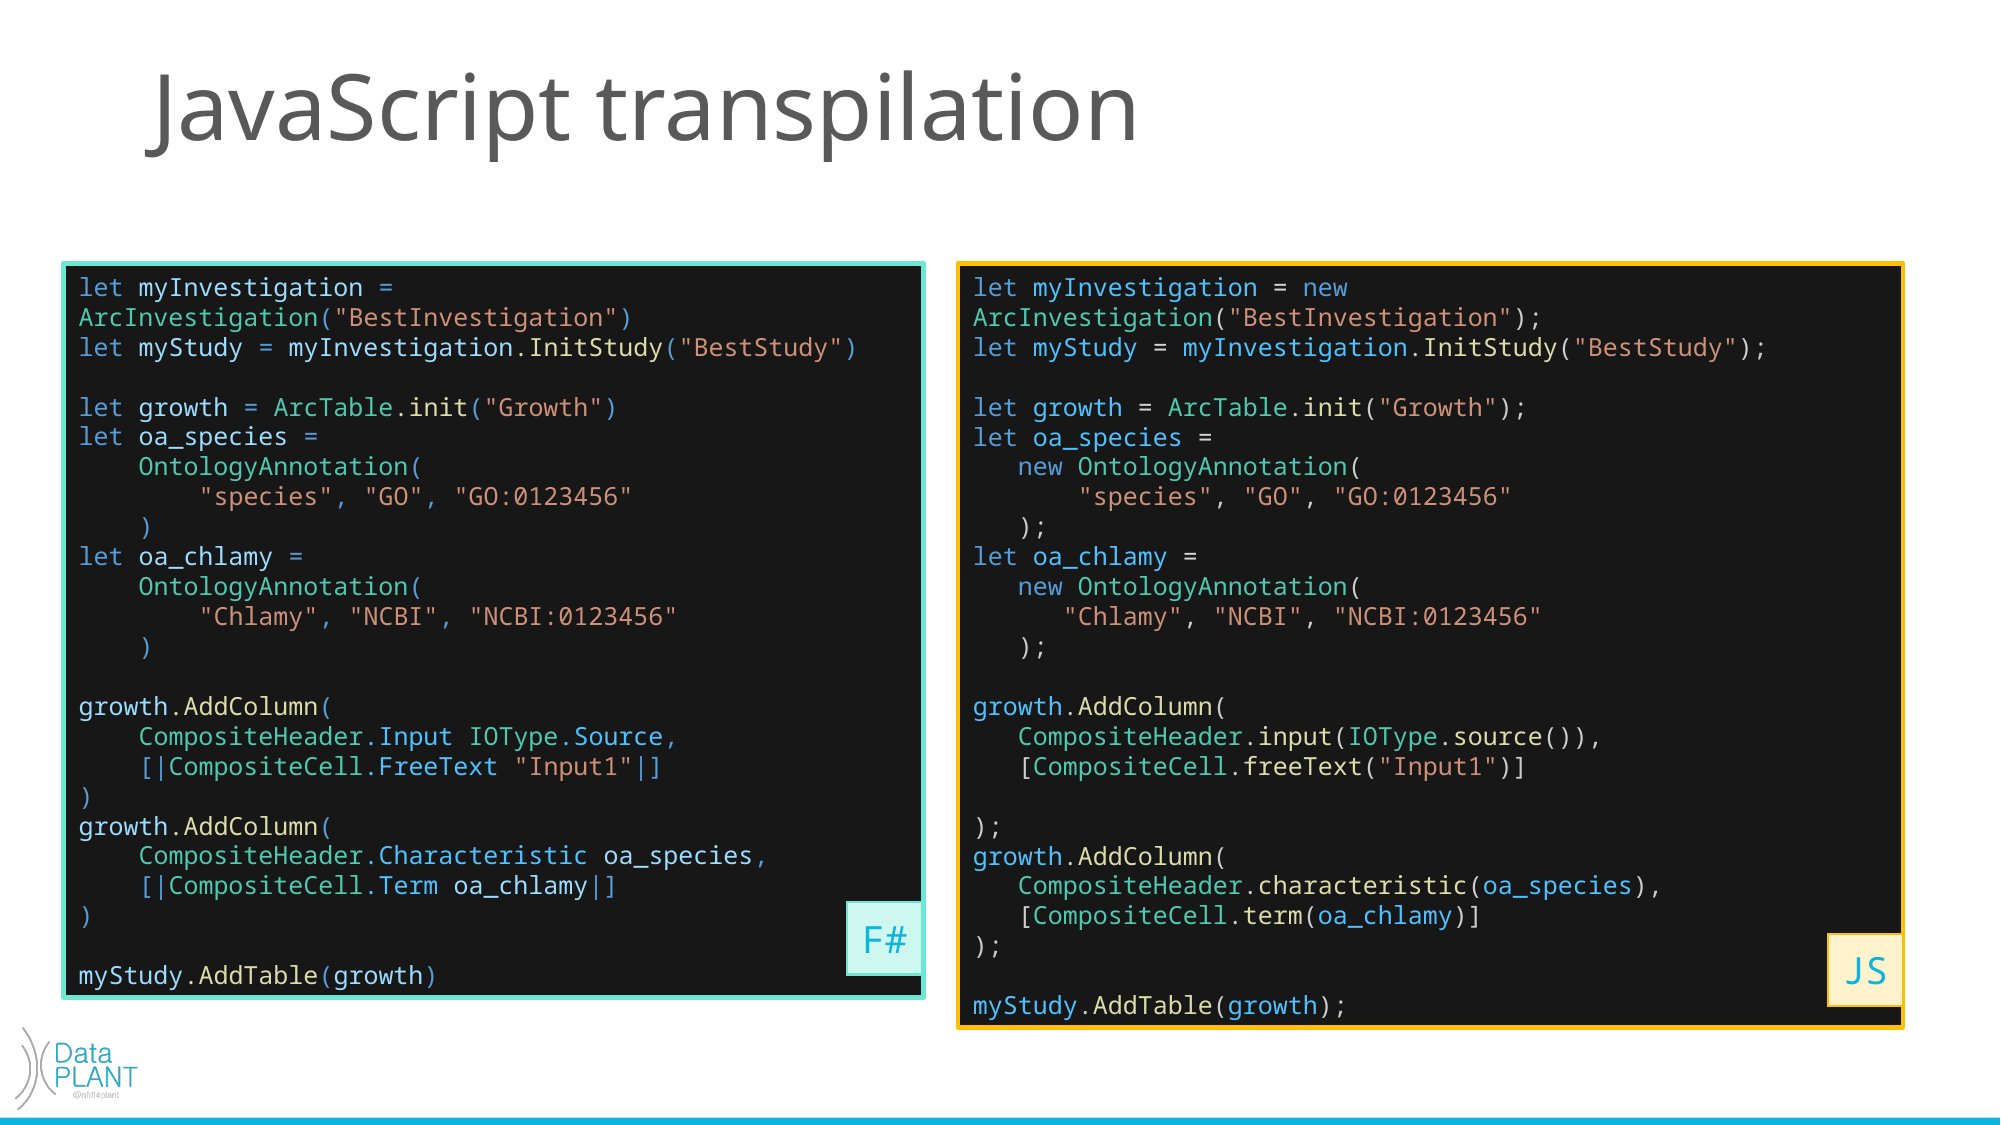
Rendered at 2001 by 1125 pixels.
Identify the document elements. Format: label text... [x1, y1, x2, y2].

picture [15, 1026, 155, 1110]
text_box F# [846, 901, 923, 976]
title JavaScript transpilation [137, 1, 1863, 219]
text_box let myInvestigation = ArcInvestigation("BestInvestigation") let myStudy = myInvestigation.InitStudy("BestStudy") let growth = ArcTable.init("Growth") let oa_species = OntologyAnnotation( "species", "GO", "GO:0123456" ) let oa_chlamy = OntologyAnnotation( "Chlamy", "NCBI", "NCBI:0123456" ) growth.AddColumn( CompositeHeader.Input IOType.Source, [|CompositeCell.FreeText "Input1"|] ) growth.AddColumn( CompositeHeader.Characteristic oa_species, [|CompositeCell.Term oa_chlamy|] ) myStudy.AddTable(growth) [63, 263, 924, 998]
text_box JS [1827, 933, 1904, 1007]
text_box let myInvestigation = new ArcInvestigation("BestInvestigation"); let myStudy = myInvestigation.InitStudy("BestStudy"); let growth = ArcTable.init("Growth"); let oa_species = new OntologyAnnotation( "species", "GO", "GO:0123456" ); let oa_chlamy = new OntologyAnnotation( "Chlamy", "NCBI", "NCBI:0123456" ); growth.AddColumn( CompositeHeader.input(IOType.source()), [CompositeCell.freeText("Input1")] ); growth.AddColumn( CompositeHeader.characteristic(oa_species), [CompositeCell.term(oa_chlamy)] ); myStudy.AddTable(growth); [957, 263, 1903, 1028]
